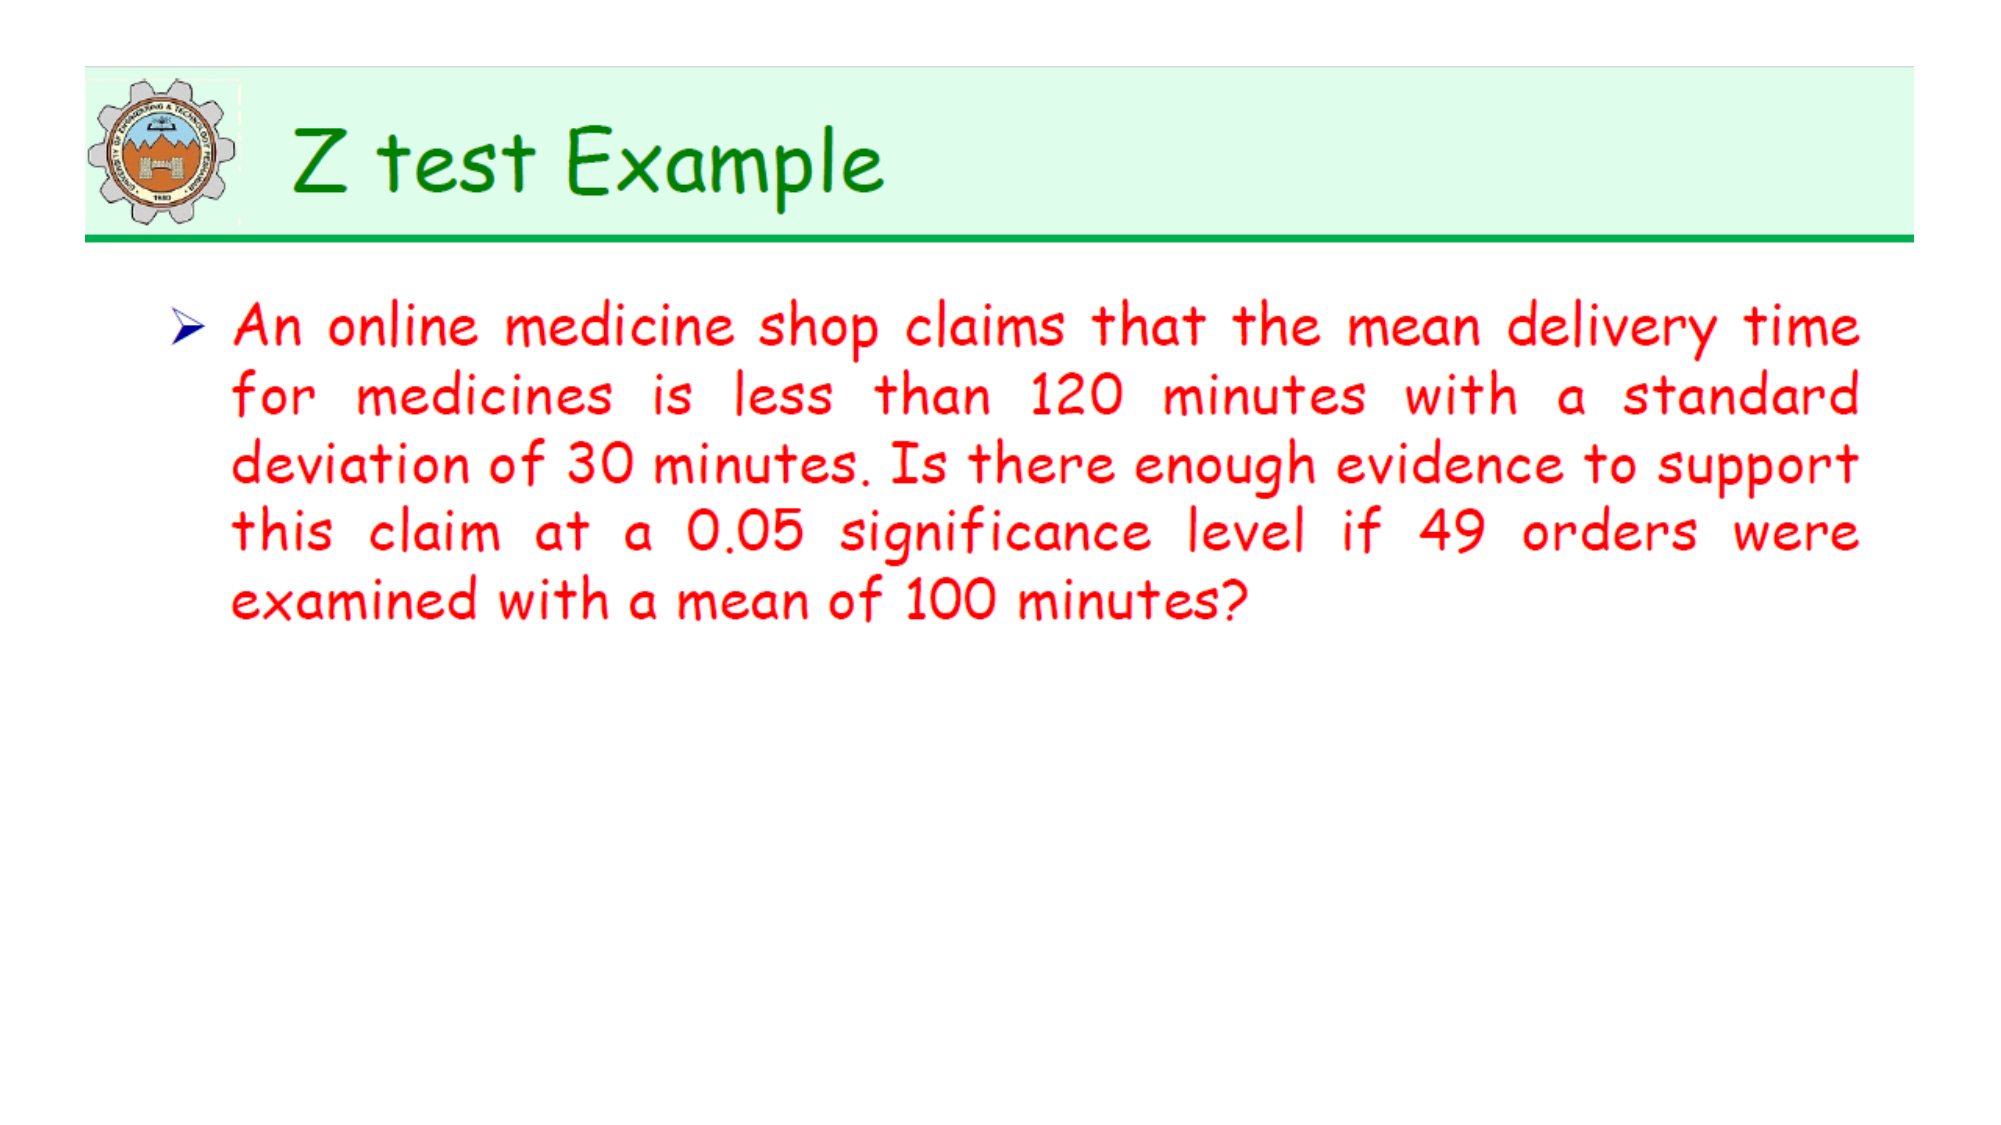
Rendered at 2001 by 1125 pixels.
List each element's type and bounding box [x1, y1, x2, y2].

picture [85, 66, 1914, 1059]
